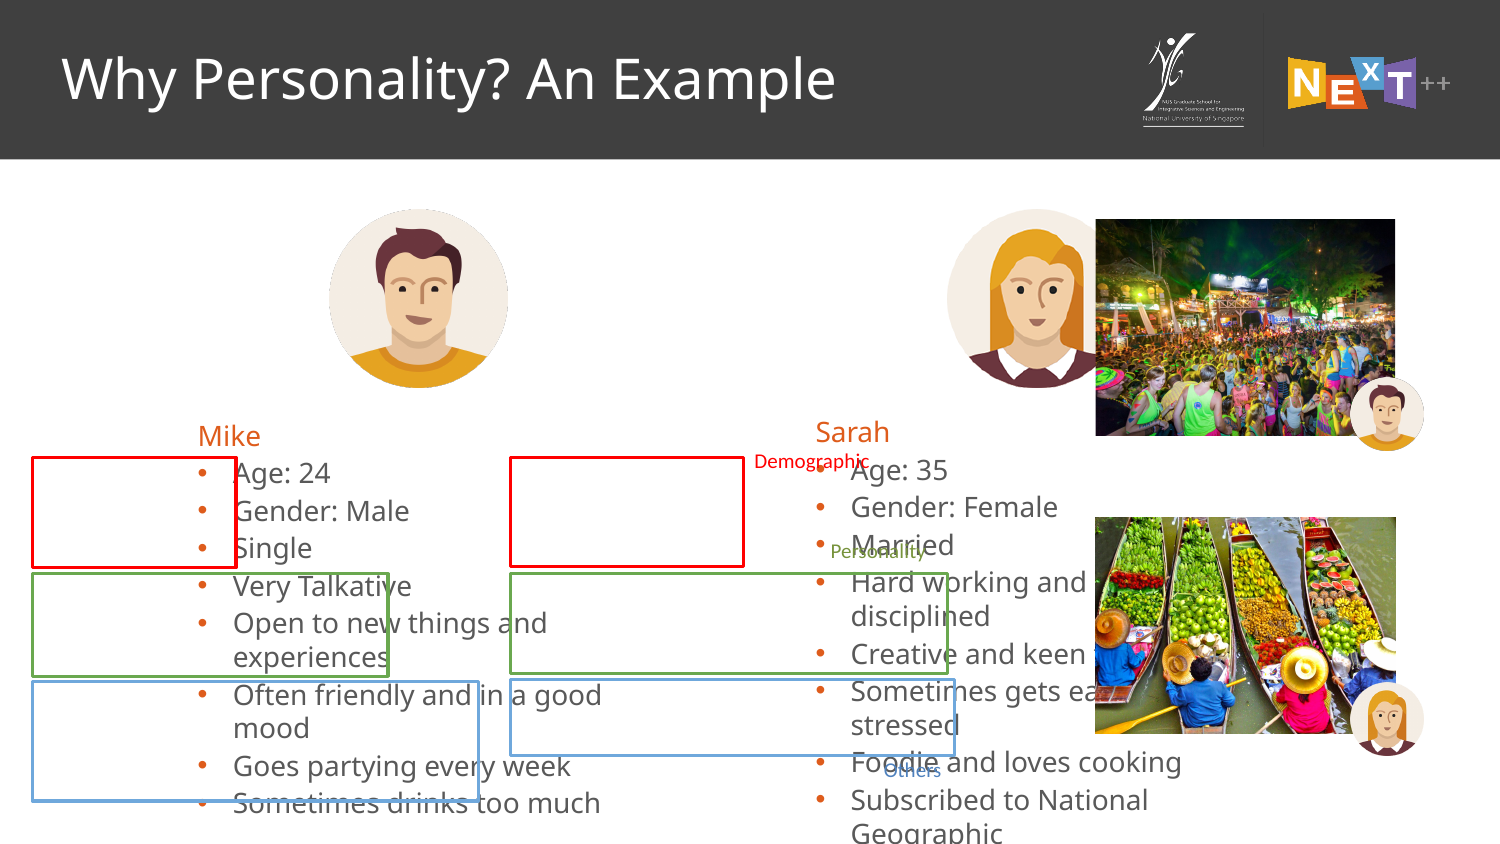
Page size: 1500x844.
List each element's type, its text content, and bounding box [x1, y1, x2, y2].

text_box [659, 457, 744, 567]
picture [1095, 219, 1424, 451]
picture [1123, 12, 1265, 147]
text_box [0, 0, 1500, 161]
picture [1288, 57, 1451, 113]
text_box [659, 573, 795, 674]
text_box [800, 209, 1273, 764]
text_box [32, 681, 177, 801]
text_box Others [856, 773, 969, 807]
text_box [659, 679, 795, 756]
picture [1095, 516, 1424, 756]
text_box [32, 573, 177, 677]
text_box [32, 457, 177, 568]
text_box Why Personality? An Example [50, 10, 1043, 144]
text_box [182, 209, 656, 844]
text_box Demographic [743, 436, 795, 498]
